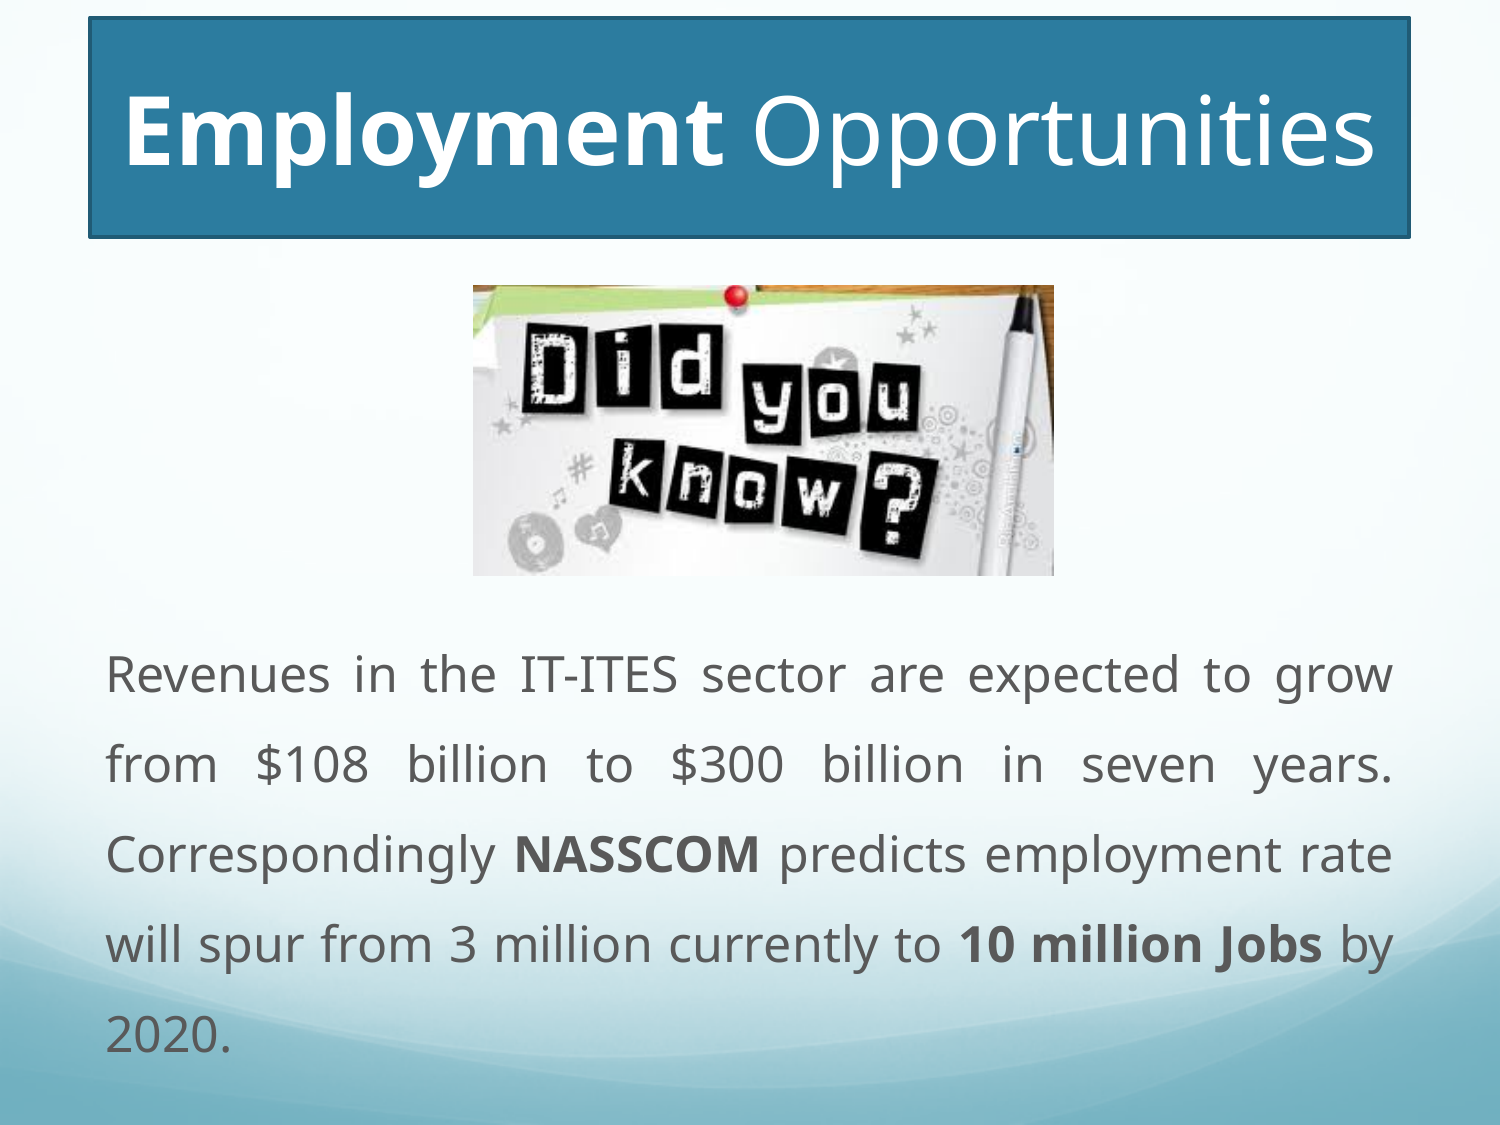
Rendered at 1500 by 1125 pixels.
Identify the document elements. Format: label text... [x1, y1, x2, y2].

title Employment Opportunities [88, 16, 1411, 239]
list Revenues in the IT-ITES sector are expected to grow from $108 billion to $300 billion in seven years. Correspondingly NASSCOM predicts employment rate will spur from 3 million currently to 10 million Jobs by 2020. [90, 575, 1410, 1099]
picture [473, 285, 1054, 577]
